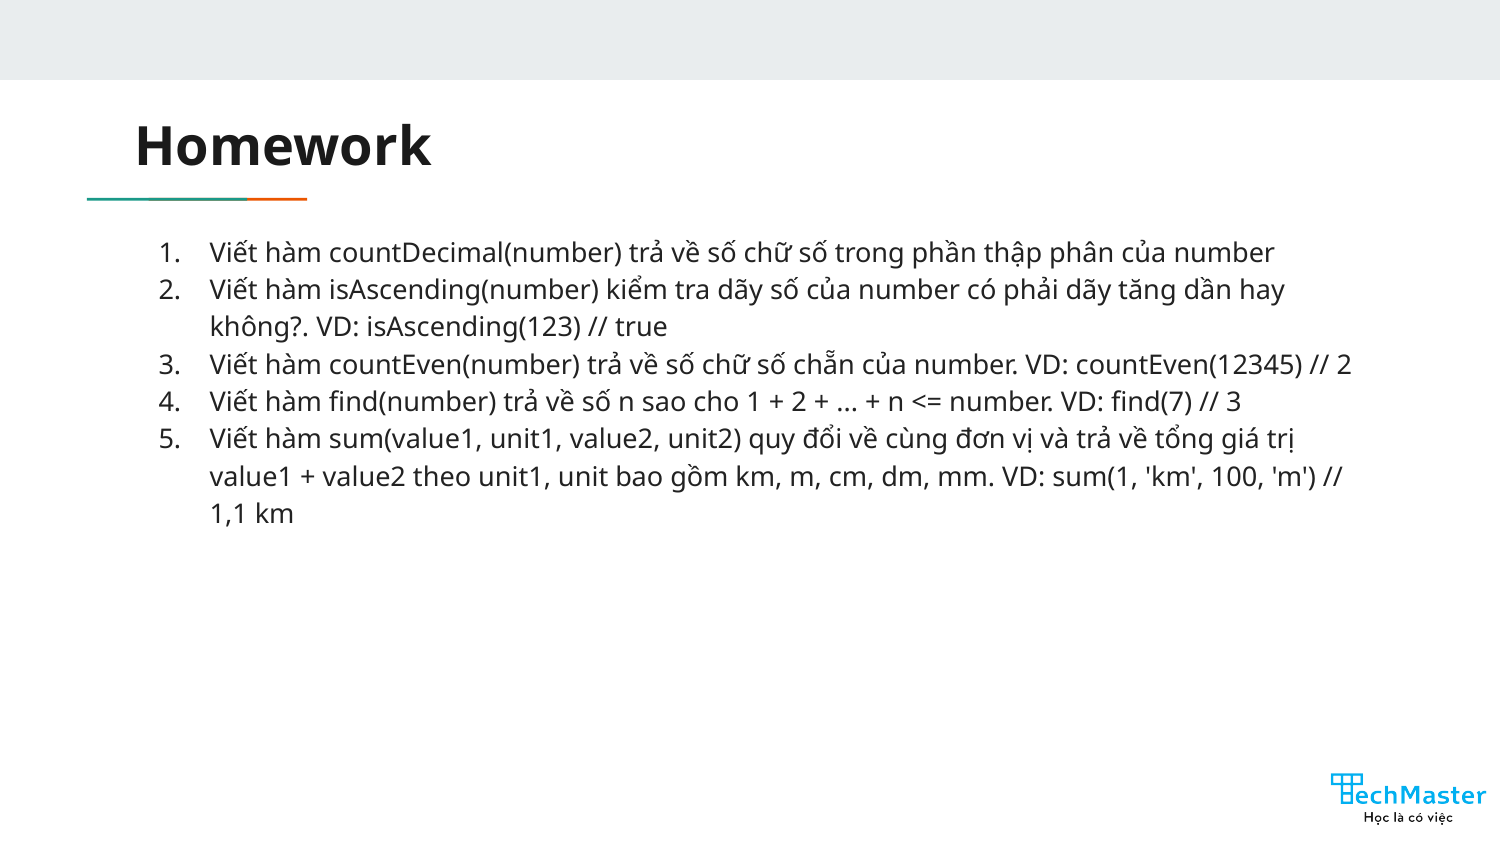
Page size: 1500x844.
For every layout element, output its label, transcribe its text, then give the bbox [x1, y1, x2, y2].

title Homework [119, 95, 1381, 184]
list Viết hàm countDecimal(number) trả về số chữ số trong phần thập phân của number Viết hàm isAscending(number) kiểm tra dãy số của number có phải dãy tăng dần hay không?. VD: isAscending(123) // true Viết hàm countEven(number) trả về số chữ số chẵn của number. VD: countEven(12345) // 2 Viết hàm find(number) trả về số n sao cho 1 + 2 + ... + n <= number. VD: find(7) // 3 Viết hàm sum(value1, unit1, value2, unit2) quy đổi về cùng đơn vị và trả về tổng giá trị value1 + value2 theo unit1, unit bao gồm km, m, cm, dm, mm. VD: sum(1, 'km', 100, 'm') // 1,1 km [119, 215, 1381, 804]
picture [1329, 754, 1488, 844]
